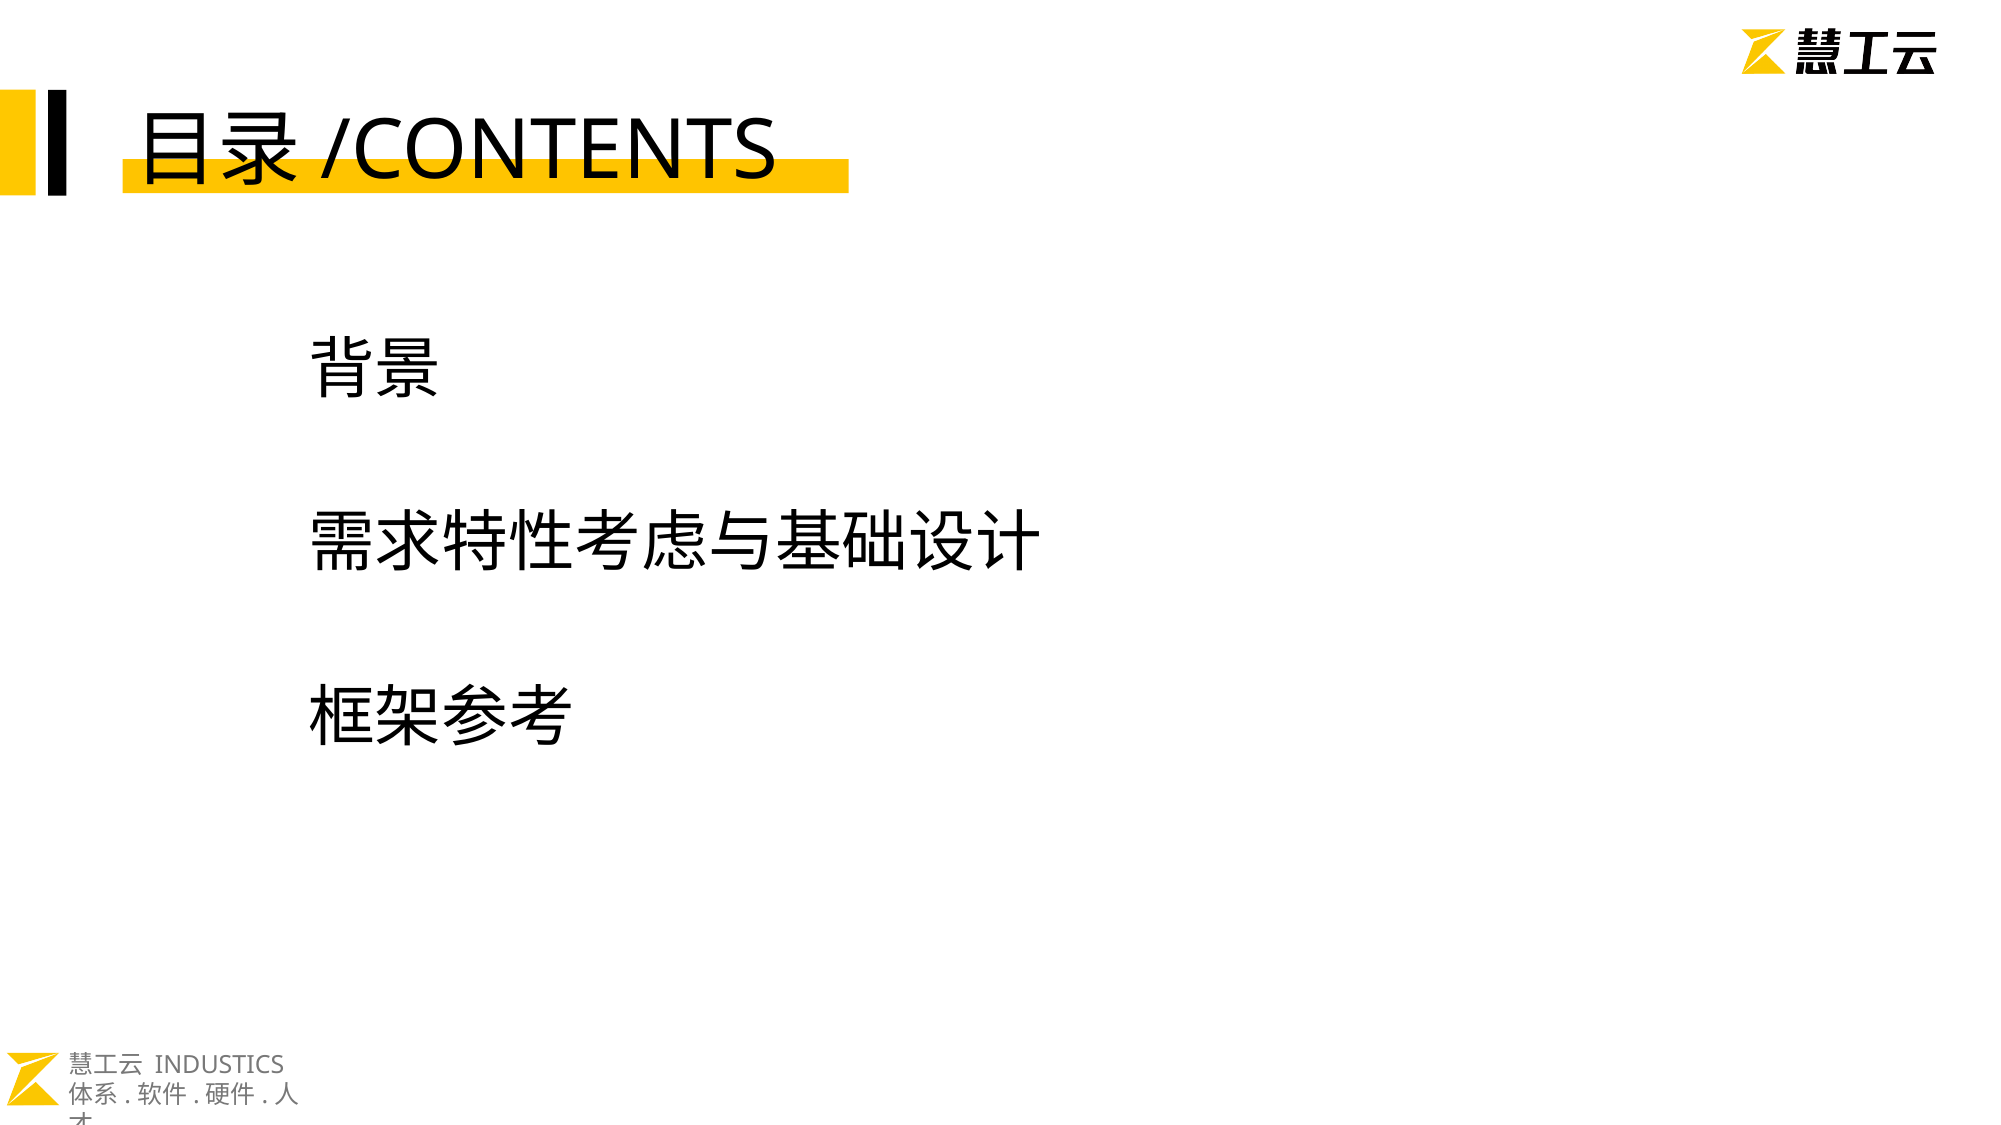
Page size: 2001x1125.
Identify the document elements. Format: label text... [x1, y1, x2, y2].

list 需求特性考虑与基础设计 [293, 491, 1176, 587]
picture [1718, 11, 1956, 96]
list 背景 [293, 317, 1026, 414]
picture [0, 1037, 73, 1108]
list 框架参考 [293, 664, 1026, 762]
